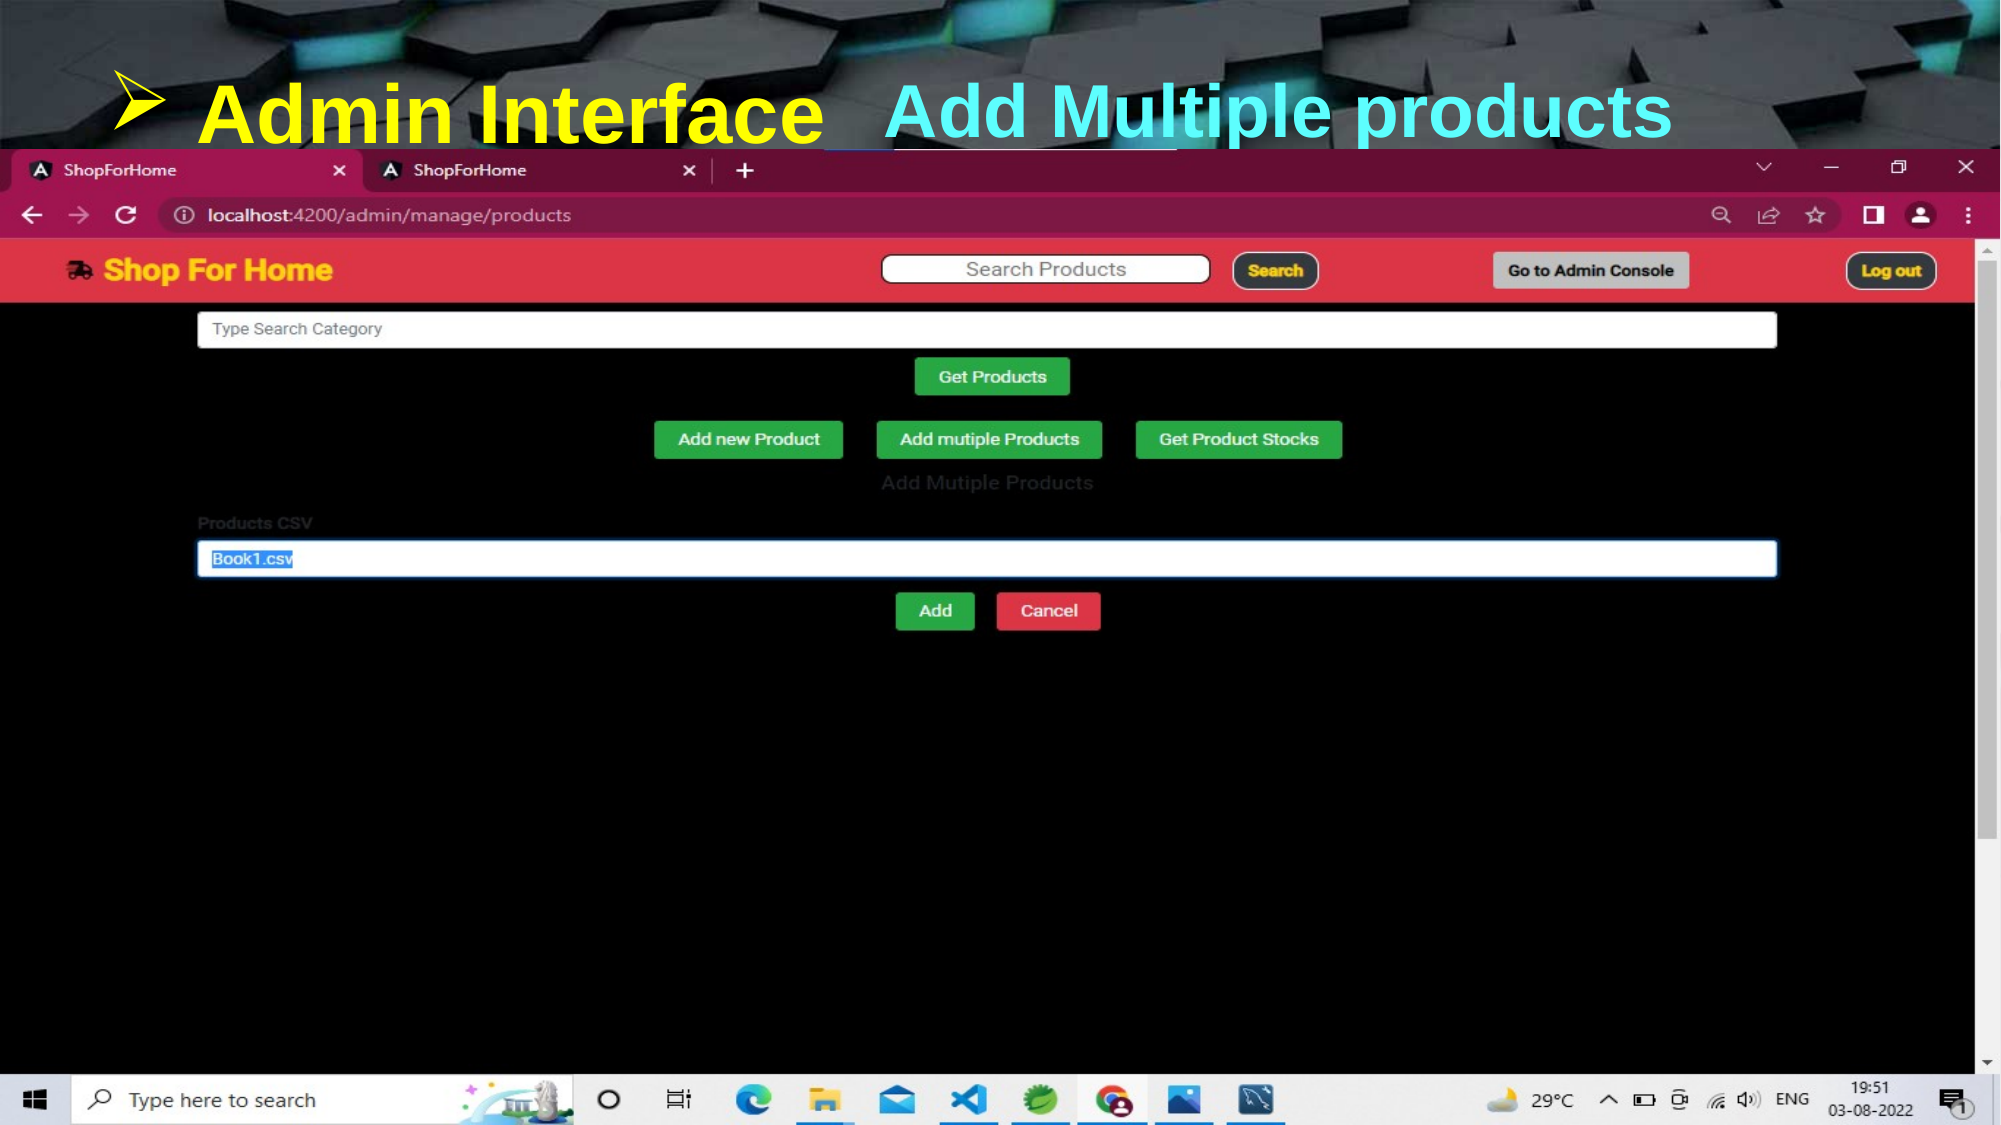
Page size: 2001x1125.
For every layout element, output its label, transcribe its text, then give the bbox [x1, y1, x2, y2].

text_box Admin Interface [92, 53, 1395, 149]
text_box Add Multiple products [848, 55, 1738, 149]
picture [0, 0, 2001, 1125]
